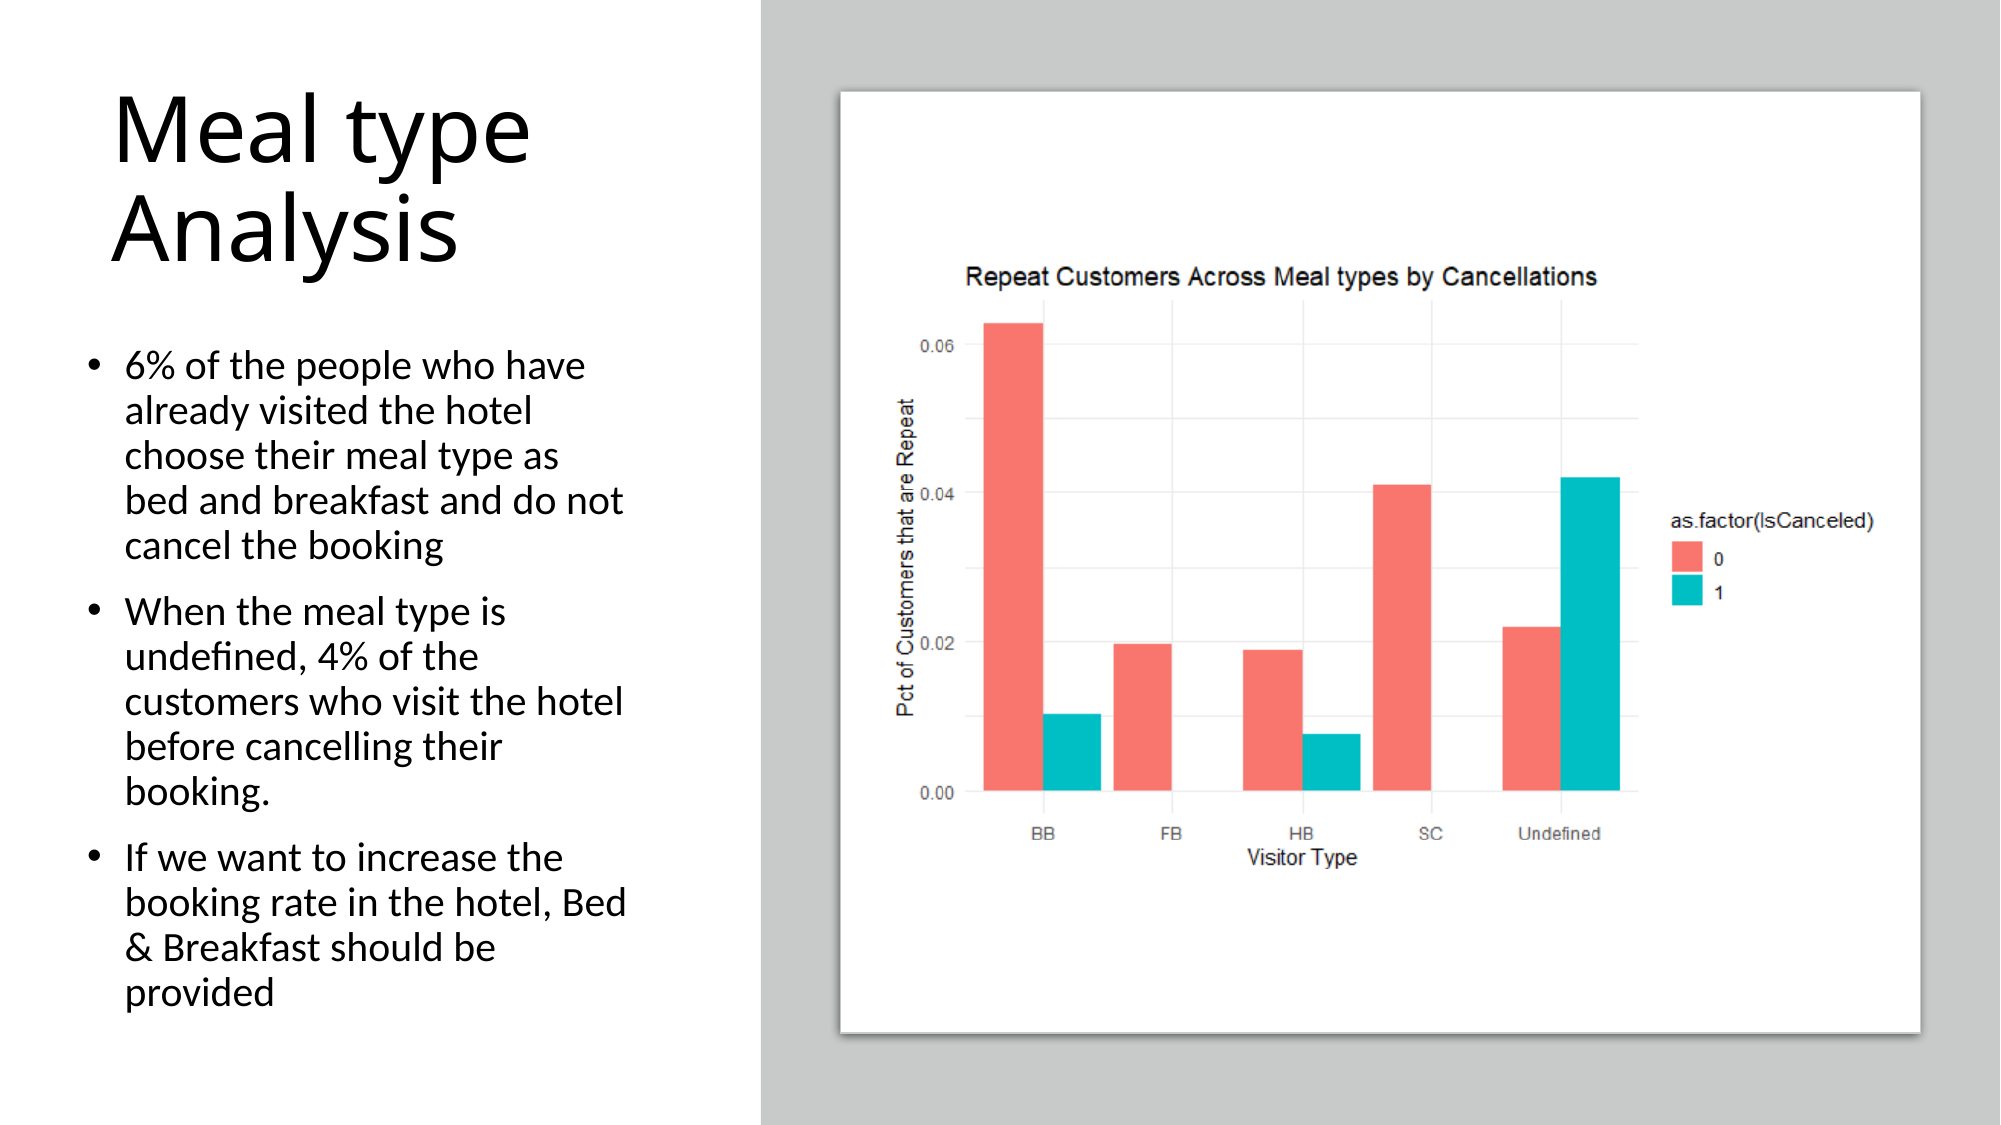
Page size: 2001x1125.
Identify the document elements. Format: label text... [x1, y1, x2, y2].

text_box [839, 90, 1922, 1034]
list 6% of the people who have already visited the hotel choose their meal type as bed and breakfast and do not cancel the booking When the meal type is undefined, 4% of the customers who visit the hotel before cancelling their booking. If we want to increase the booking rate in the hotel, Bed & Breakfast should be provided [71, 336, 647, 958]
title Meal type Analysis [96, 40, 672, 324]
picture [886, 256, 1875, 869]
text_box [760, 0, 2000, 1125]
